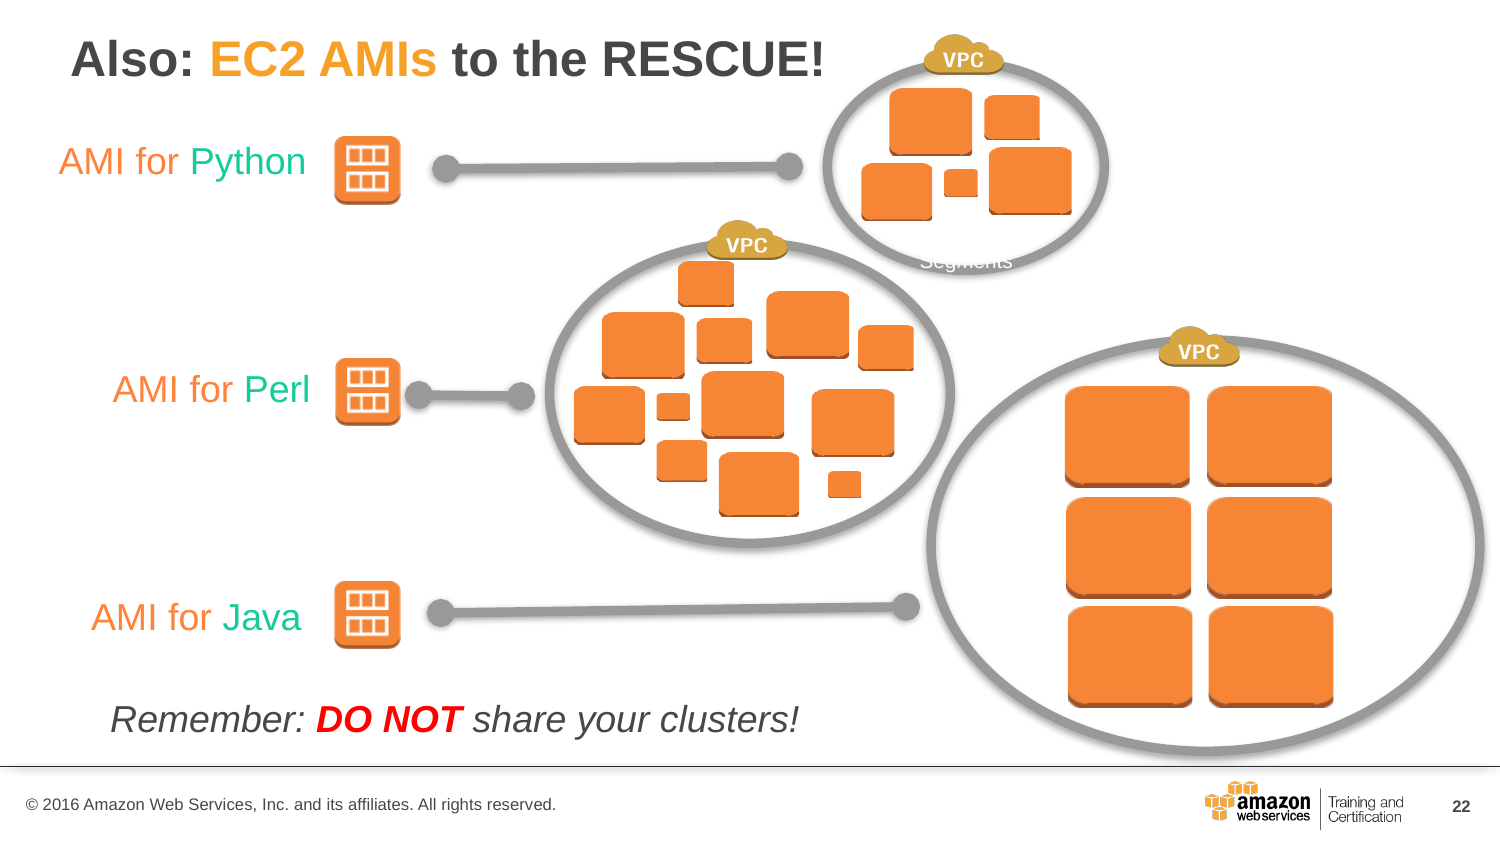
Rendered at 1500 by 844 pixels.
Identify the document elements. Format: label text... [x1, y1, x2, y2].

picture [335, 358, 402, 427]
picture [334, 136, 401, 205]
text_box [930, 314, 1481, 752]
text_box Remember: DO NOT share your clusters! [95, 687, 815, 747]
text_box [440, 606, 907, 614]
title Also: EC2 AMIs to the RESCUE! [55, 18, 1402, 130]
text_box AMI for Python [16, 136, 307, 197]
text_box AMI for Perl [20, 364, 311, 425]
text_box AMI for Java [11, 592, 302, 653]
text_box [827, 22, 1105, 279]
picture [1203, 779, 1410, 832]
picture [334, 580, 401, 649]
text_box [549, 207, 951, 585]
